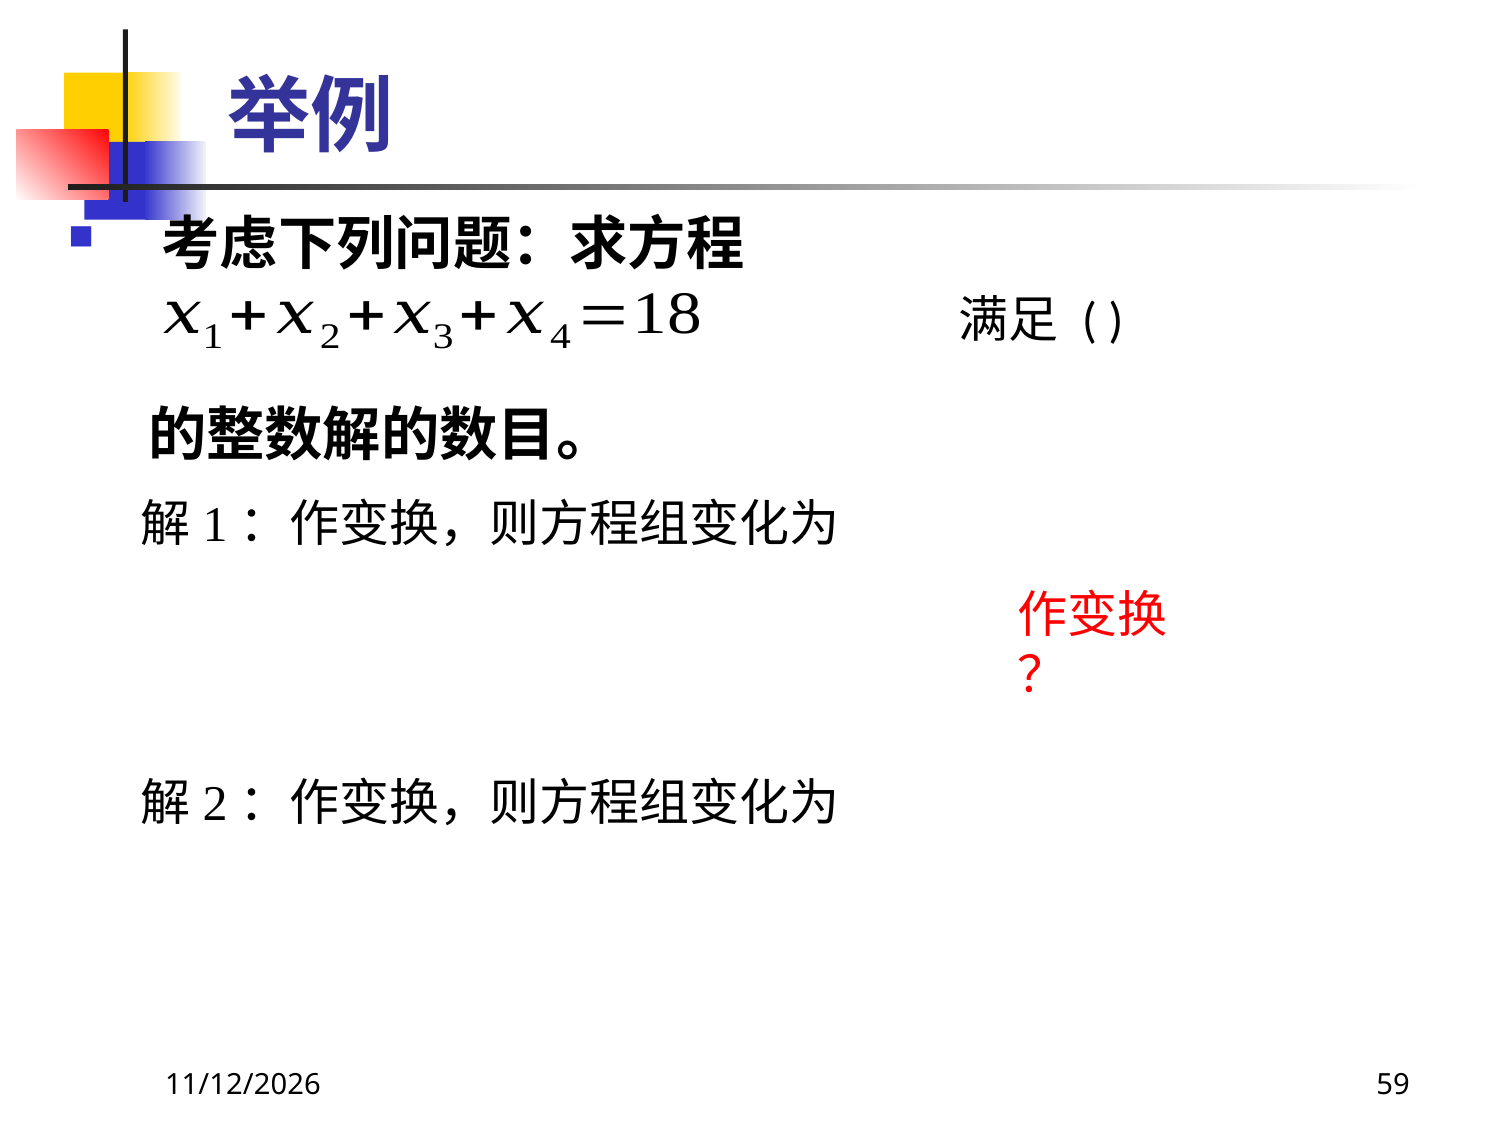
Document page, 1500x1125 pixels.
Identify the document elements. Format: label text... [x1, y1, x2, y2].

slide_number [149, 1037, 463, 1113]
list 考虑下列问题：求方程 的整数解的数目。 [53, 184, 1435, 487]
slide_number 59 [1112, 1037, 1426, 1113]
title 举例 [212, 24, 1261, 170]
